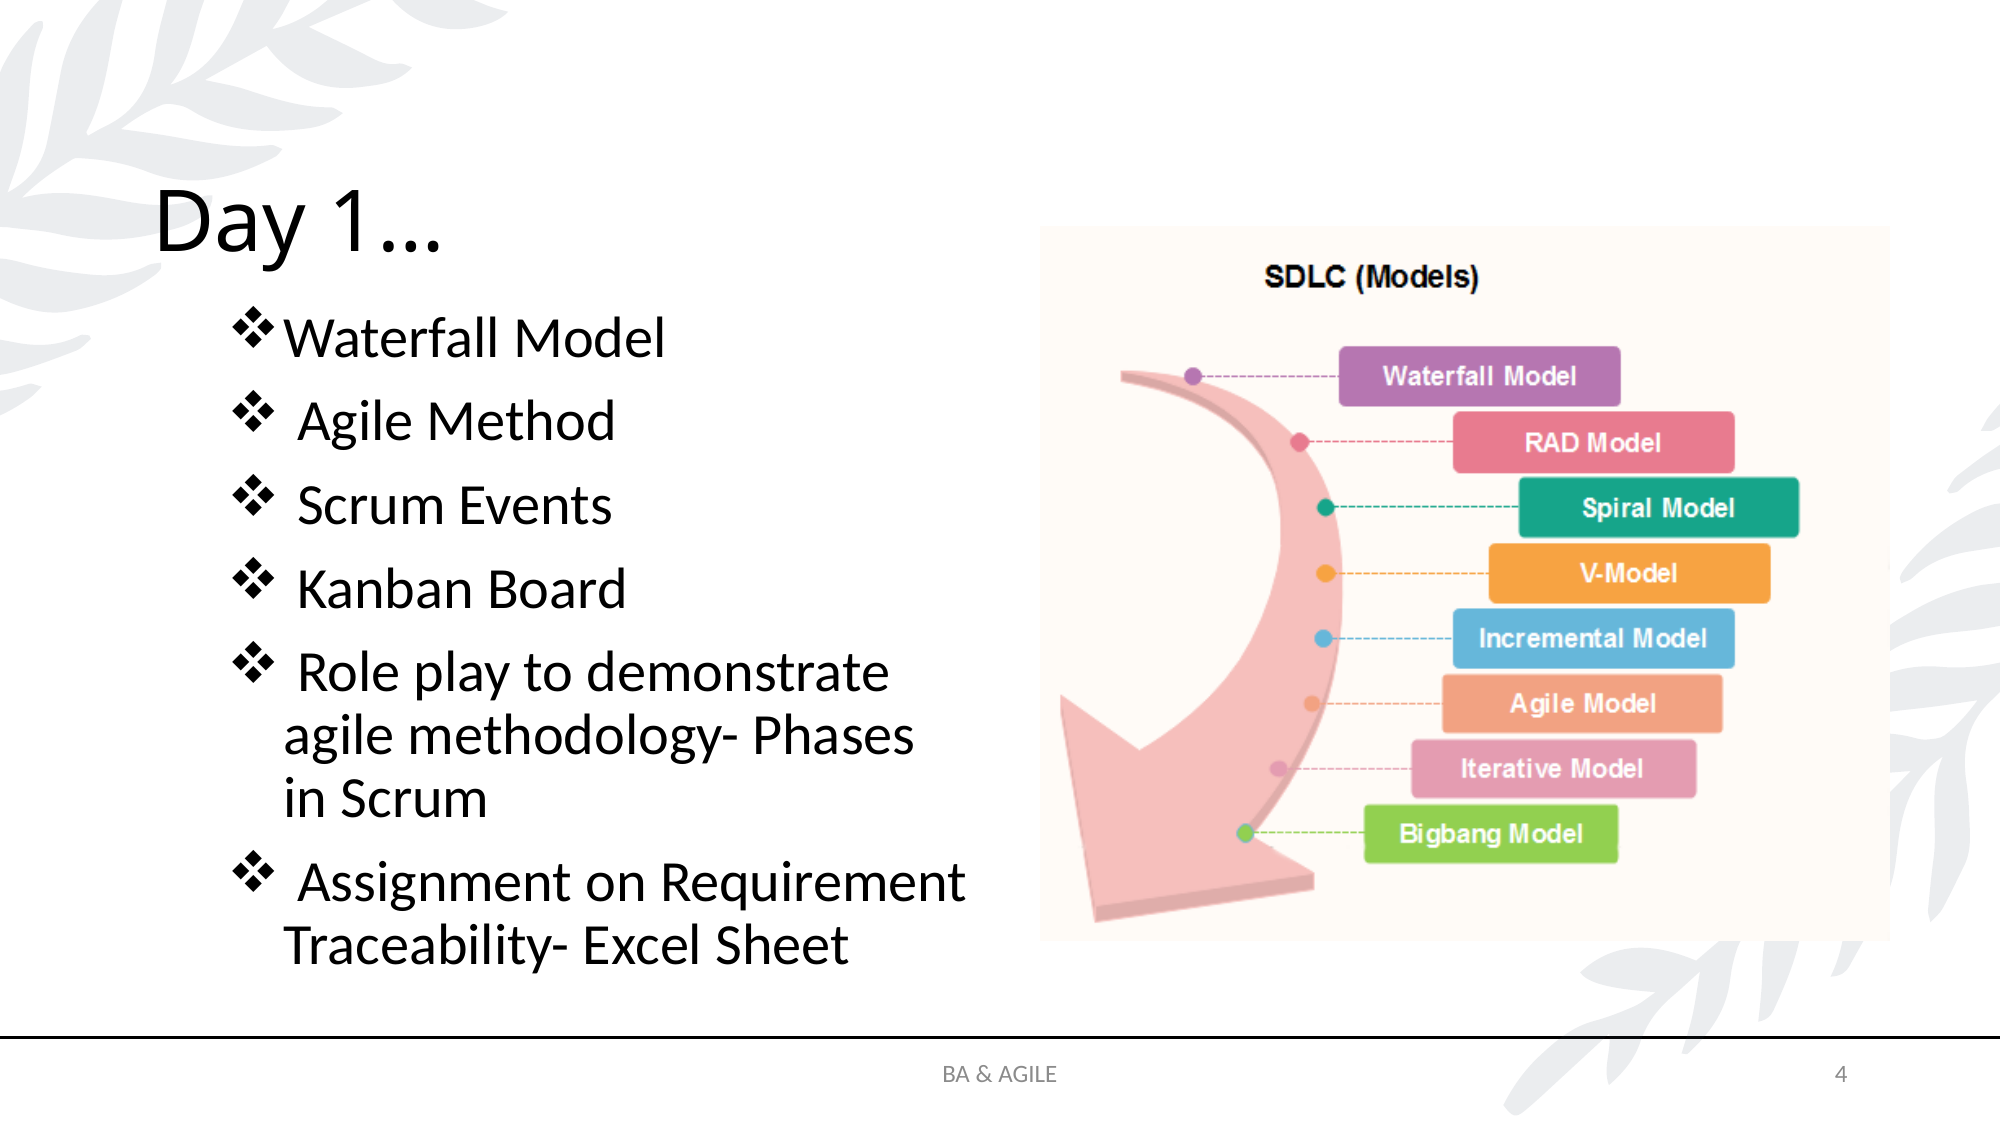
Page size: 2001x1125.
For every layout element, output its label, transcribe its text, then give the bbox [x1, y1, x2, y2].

title Day 1… [137, 59, 1863, 278]
list Waterfall Model Agile Method Scrum Events Kanban Board Role play to demonstrate agile methodology- Phases in Scrum Assignment on Requirement Traceability- Excel Sheet [137, 299, 988, 1014]
footer BA & AGILE [662, 1042, 1338, 1103]
slide_number 4 [1412, 1042, 1863, 1103]
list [1039, 226, 1890, 941]
